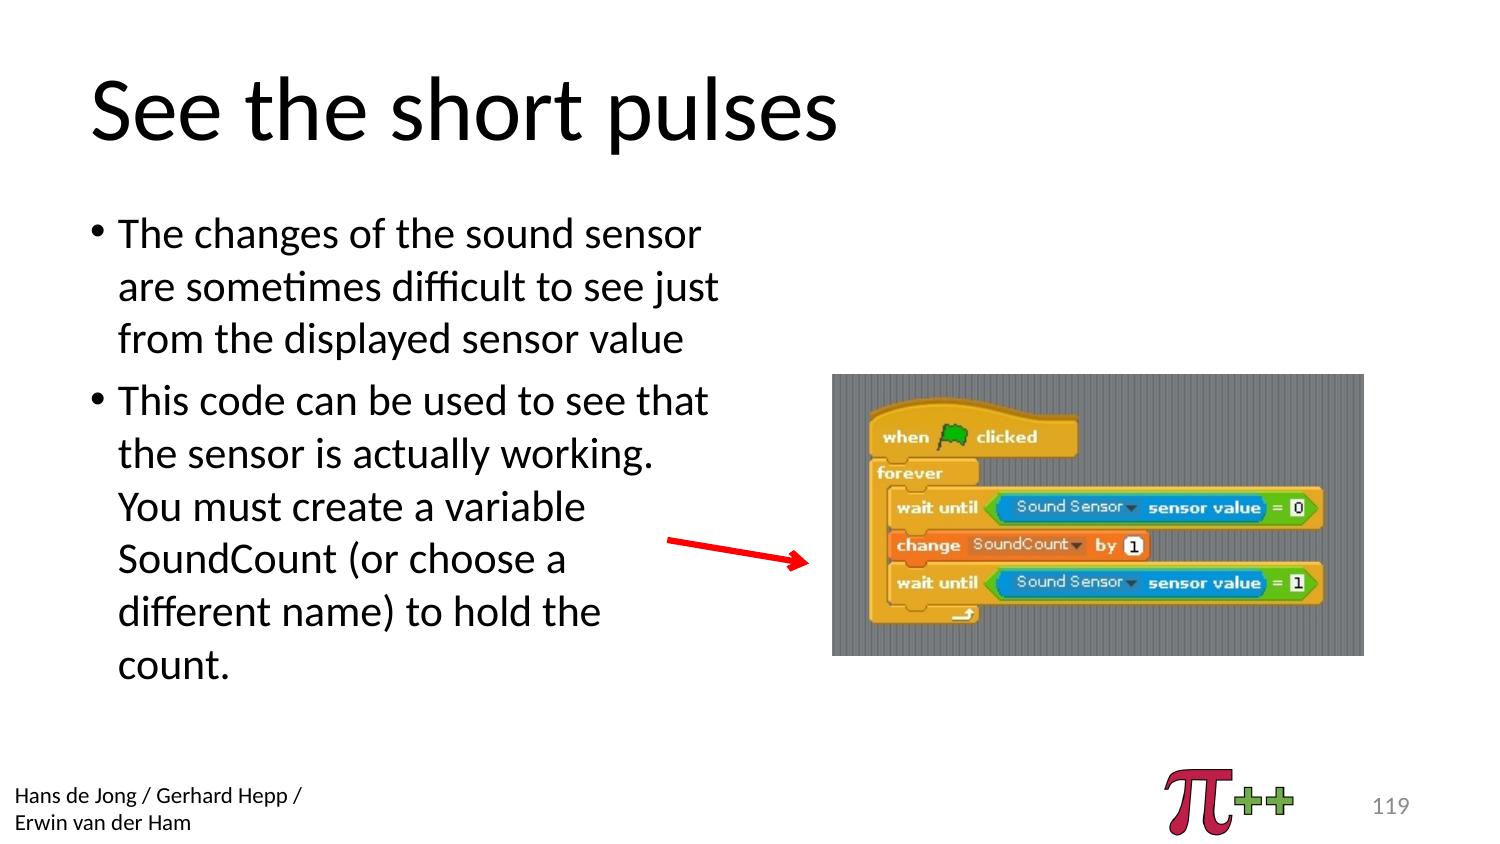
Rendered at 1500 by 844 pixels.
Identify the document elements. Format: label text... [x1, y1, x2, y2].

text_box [666, 539, 810, 564]
title See the short pulses [75, 33, 1425, 175]
list The changes of the sound sensor are sometimes difficult to see just from the displayed sensor value This code can be used to see that the sensor is actually working. You must create a variable SoundCount (or choose a different name) to hold the count. [75, 196, 739, 754]
picture [832, 374, 1365, 657]
slide_number 119 [1340, 782, 1425, 827]
picture [1163, 768, 1294, 836]
